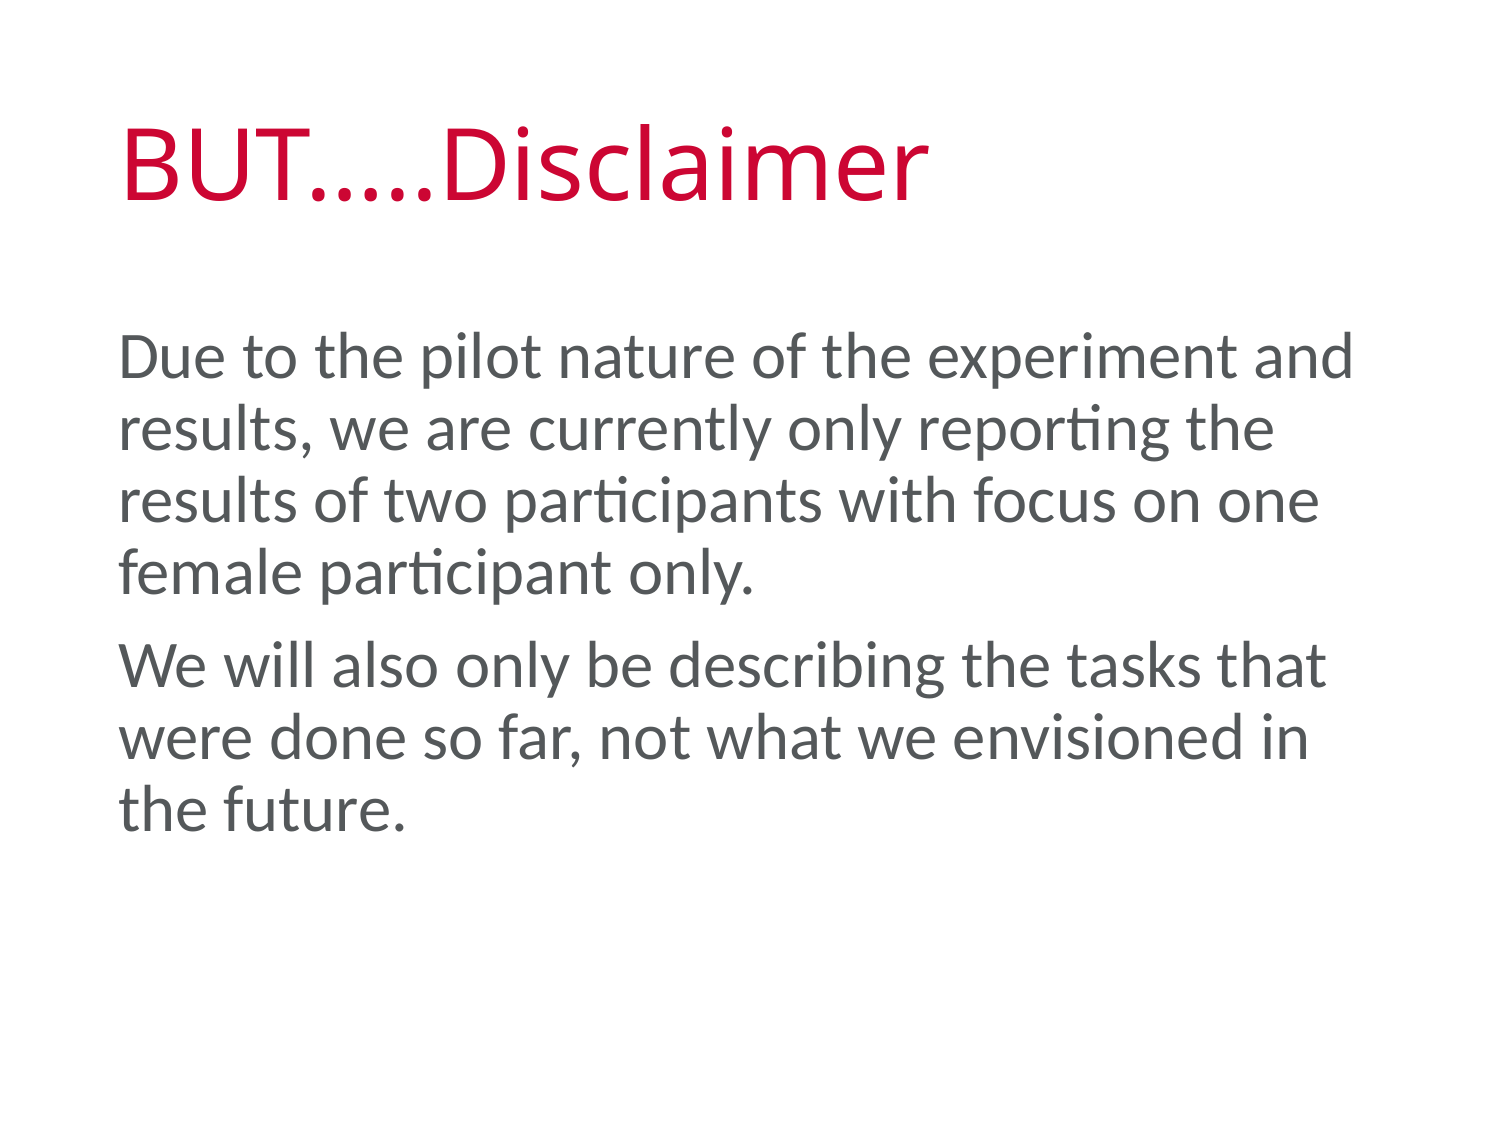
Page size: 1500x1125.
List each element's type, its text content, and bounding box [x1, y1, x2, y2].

title BUT…..Disclaimer [103, 59, 1397, 278]
list Due to the pilot nature of the experiment and results, we are currently only reporting the results of two participants with focus on one female participant only. We will also only be describing the tasks that were done so far, not what we envisioned in the future. [103, 313, 1397, 950]
